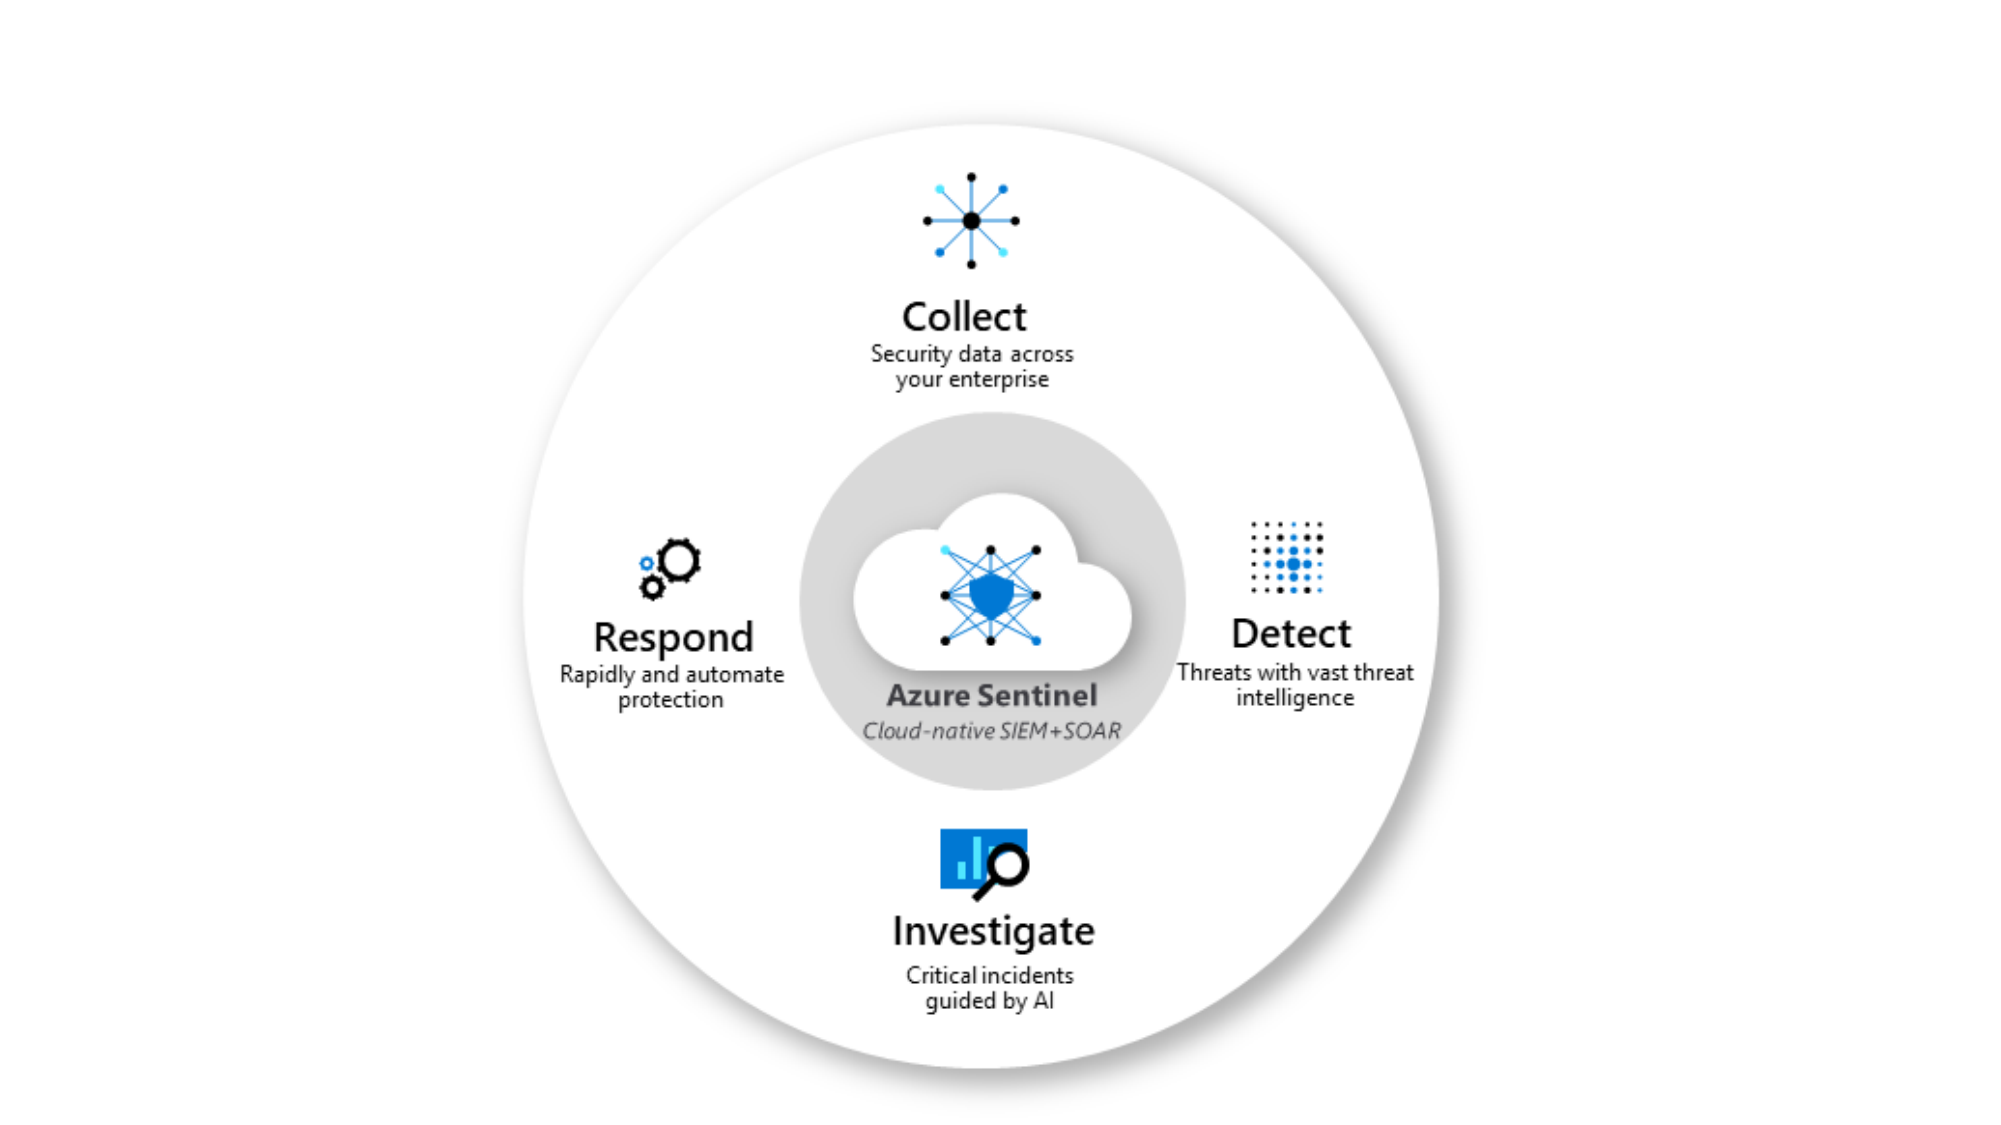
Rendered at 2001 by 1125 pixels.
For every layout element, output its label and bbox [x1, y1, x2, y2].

picture [481, 56, 1511, 1121]
